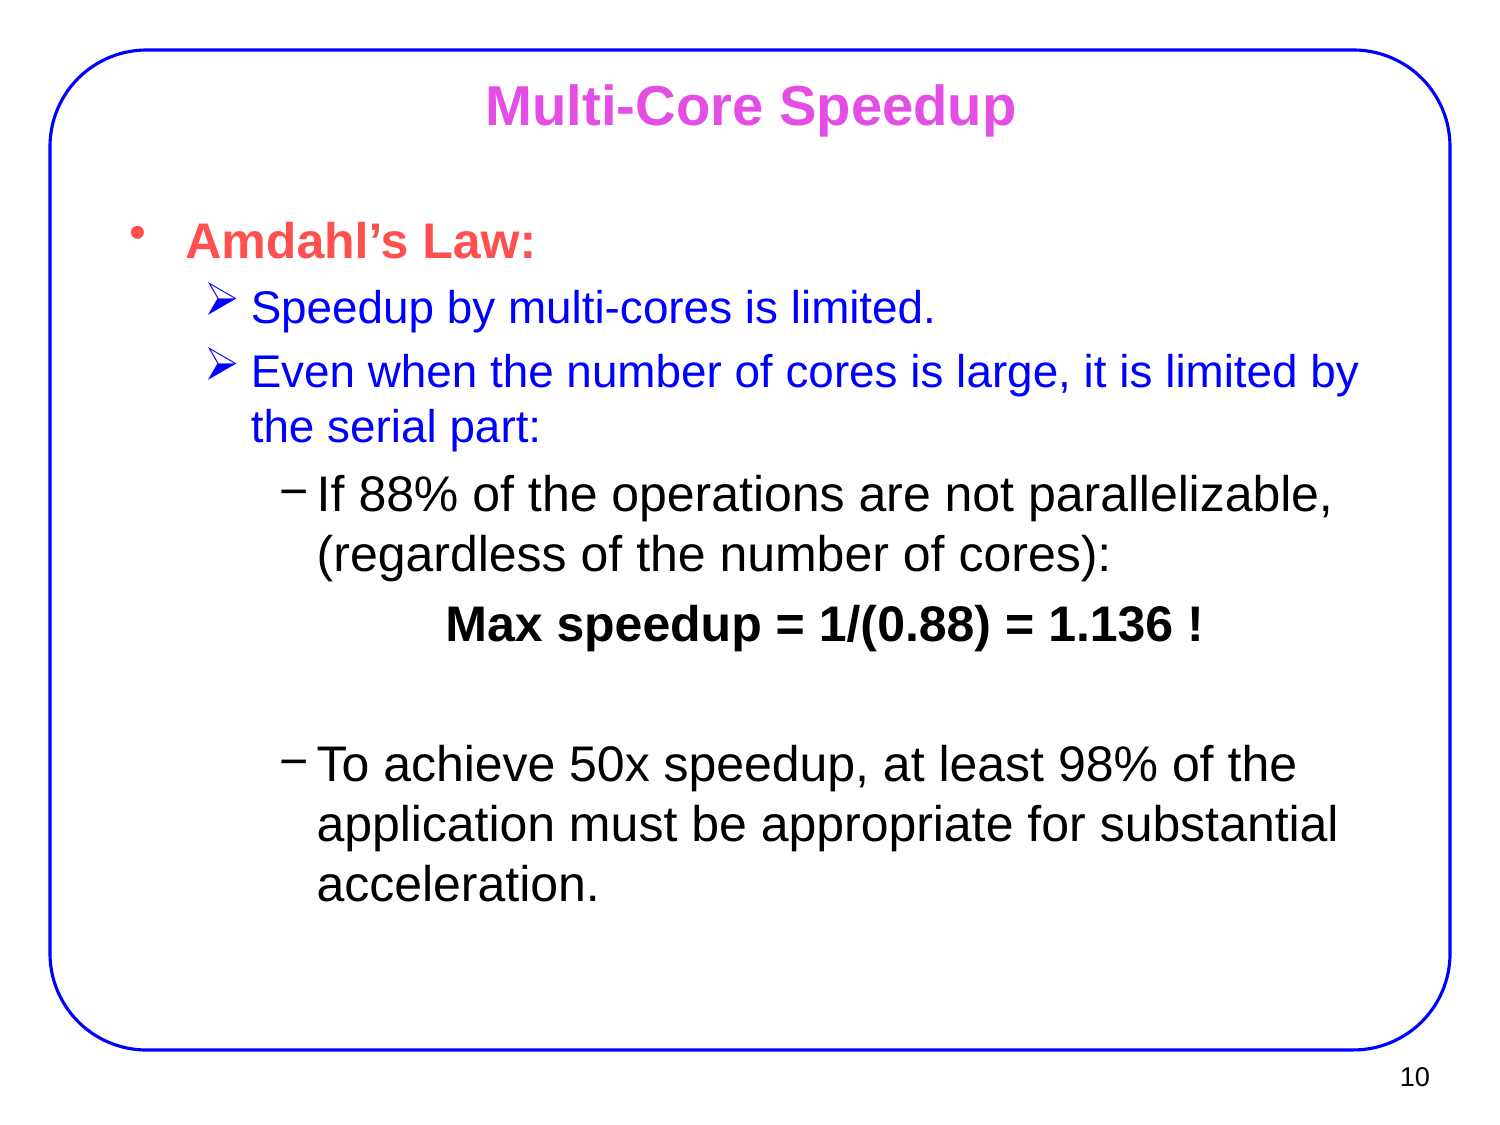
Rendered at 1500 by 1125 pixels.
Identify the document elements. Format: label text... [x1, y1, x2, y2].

slide_number 10 [1351, 1047, 1444, 1104]
title Multi-Core Speedup [113, 66, 1389, 140]
list Amdahl’s Law: Speedup by multi-cores is limited. Even when the number of cores is large, it is limited by the serial part: If 88% of the operations are not parallelizable, (regardless of the number of cores): Max speedup = 1/(0.88) = 1.136 ! To achieve 50x speedup, at least 98% of the application must be appropriate for substantial acceleration. [112, 200, 1388, 963]
